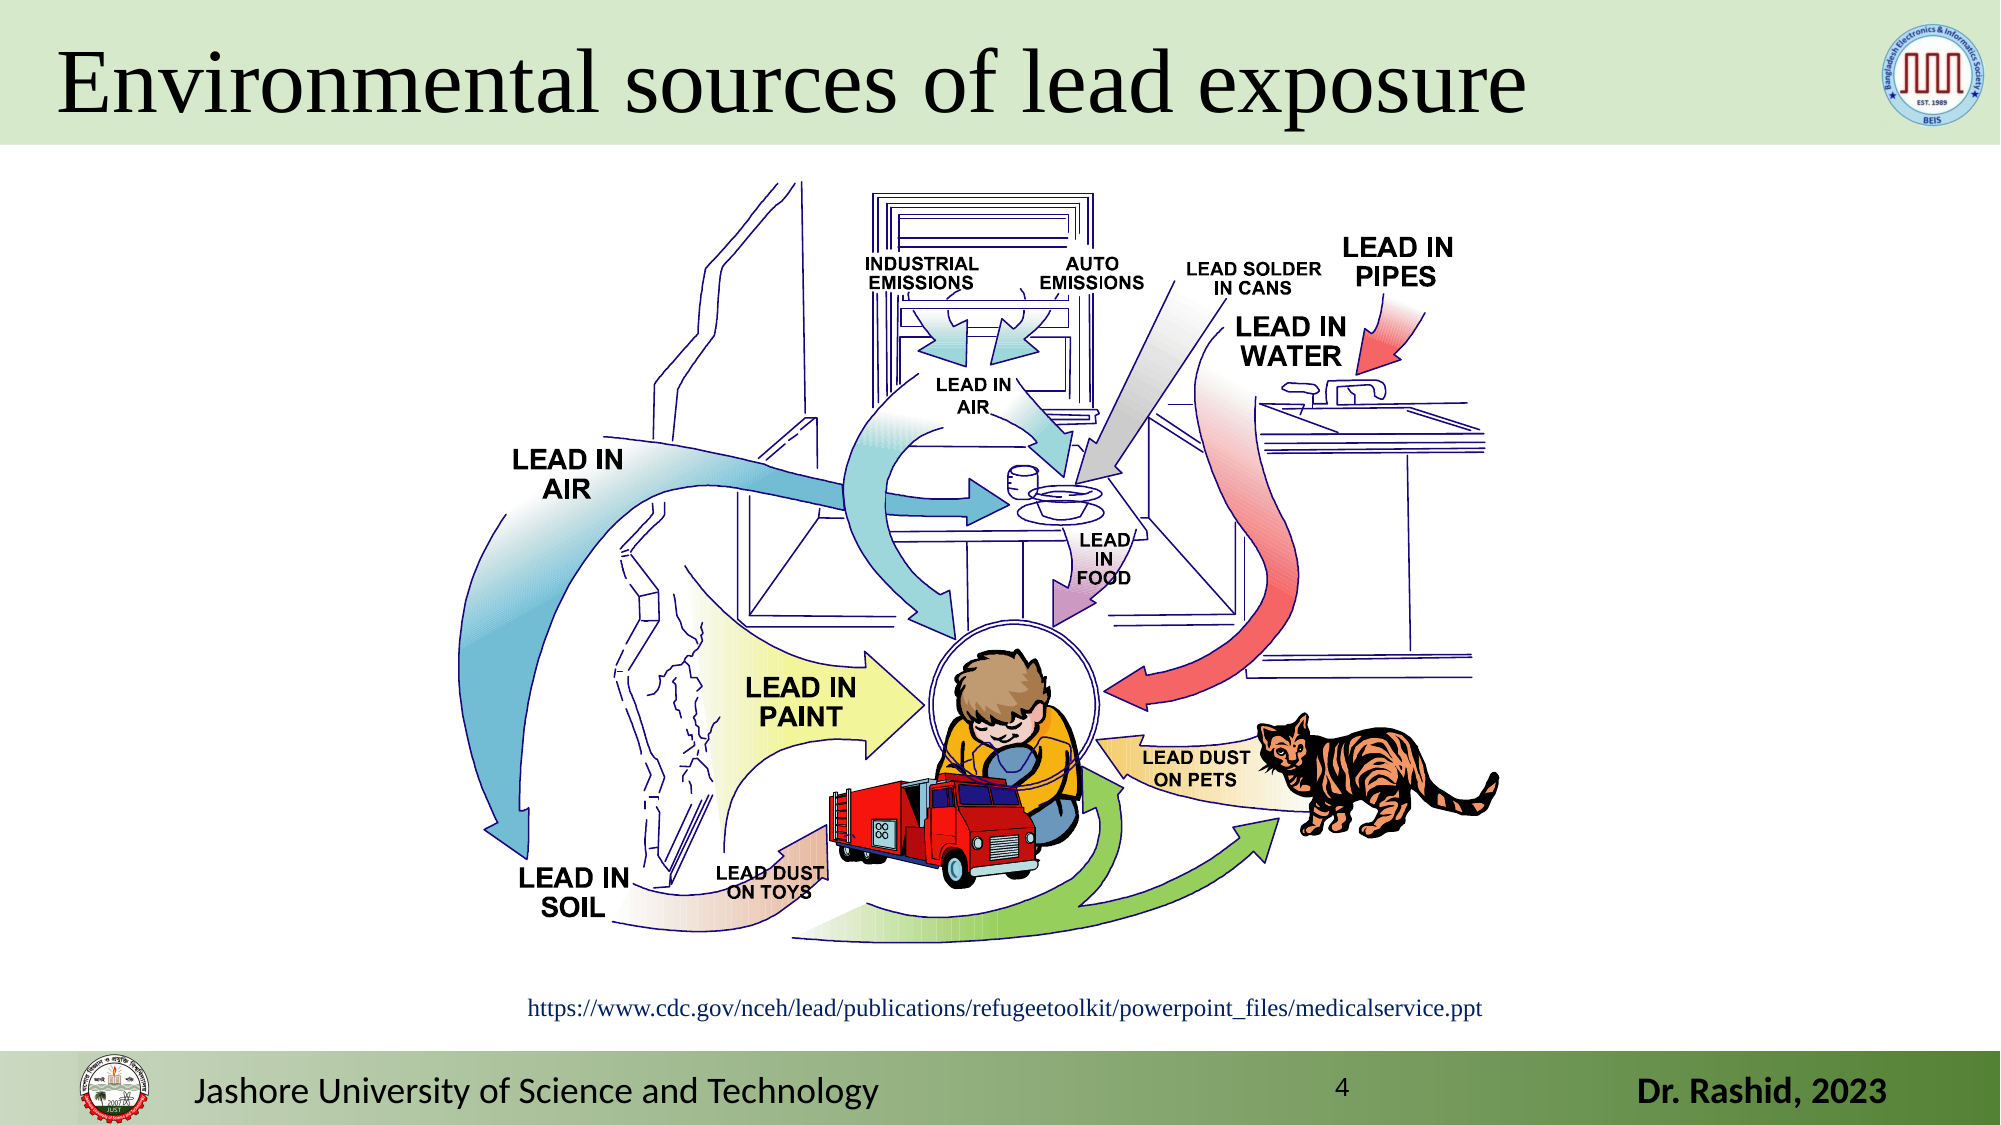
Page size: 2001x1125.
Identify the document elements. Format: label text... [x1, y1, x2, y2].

picture [78, 1053, 150, 1124]
text_box Environmental sources of lead exposure [41, 13, 1546, 139]
text_box https://www.cdc.gov/nceh/lead/publications/refugeetoolkit/powerpoint_files/medicalservice.ppt [513, 984, 1526, 1030]
slide_number 4 [1281, 1058, 1365, 1119]
picture [458, 180, 1500, 944]
